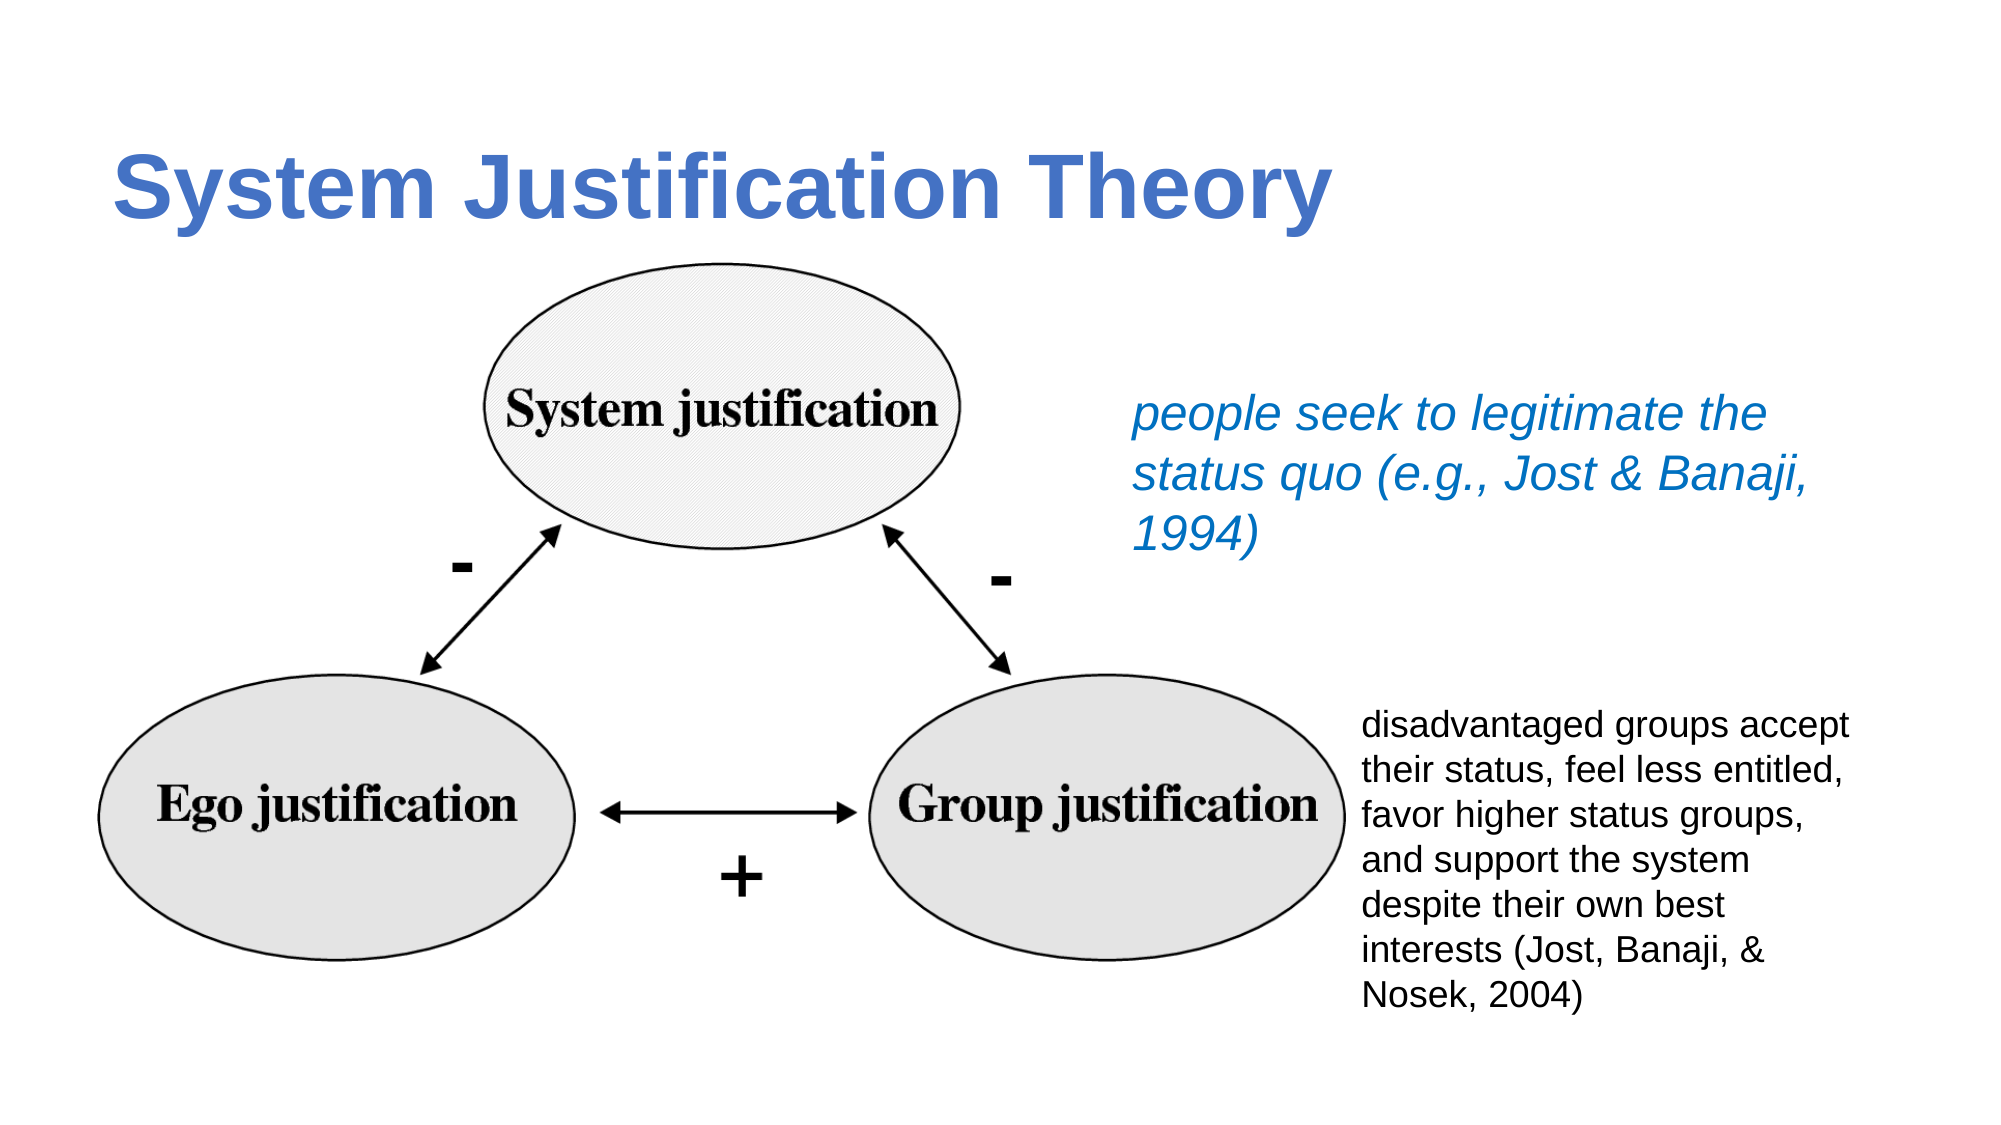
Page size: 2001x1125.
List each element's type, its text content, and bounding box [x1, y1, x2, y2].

text_box people seek to legitimate the status quo (e.g., Jost & Banaji, 1994) [1347, 373, 1903, 569]
text_box disadvantaged groups accept their status, feel less entitled, favor higher status groups, and support the system despite their own best interests (Jost, Banaji, & Nosek, 2004) [1346, 692, 1866, 1022]
picture [97, 262, 1347, 963]
title System Justification Theory [97, 55, 1903, 322]
